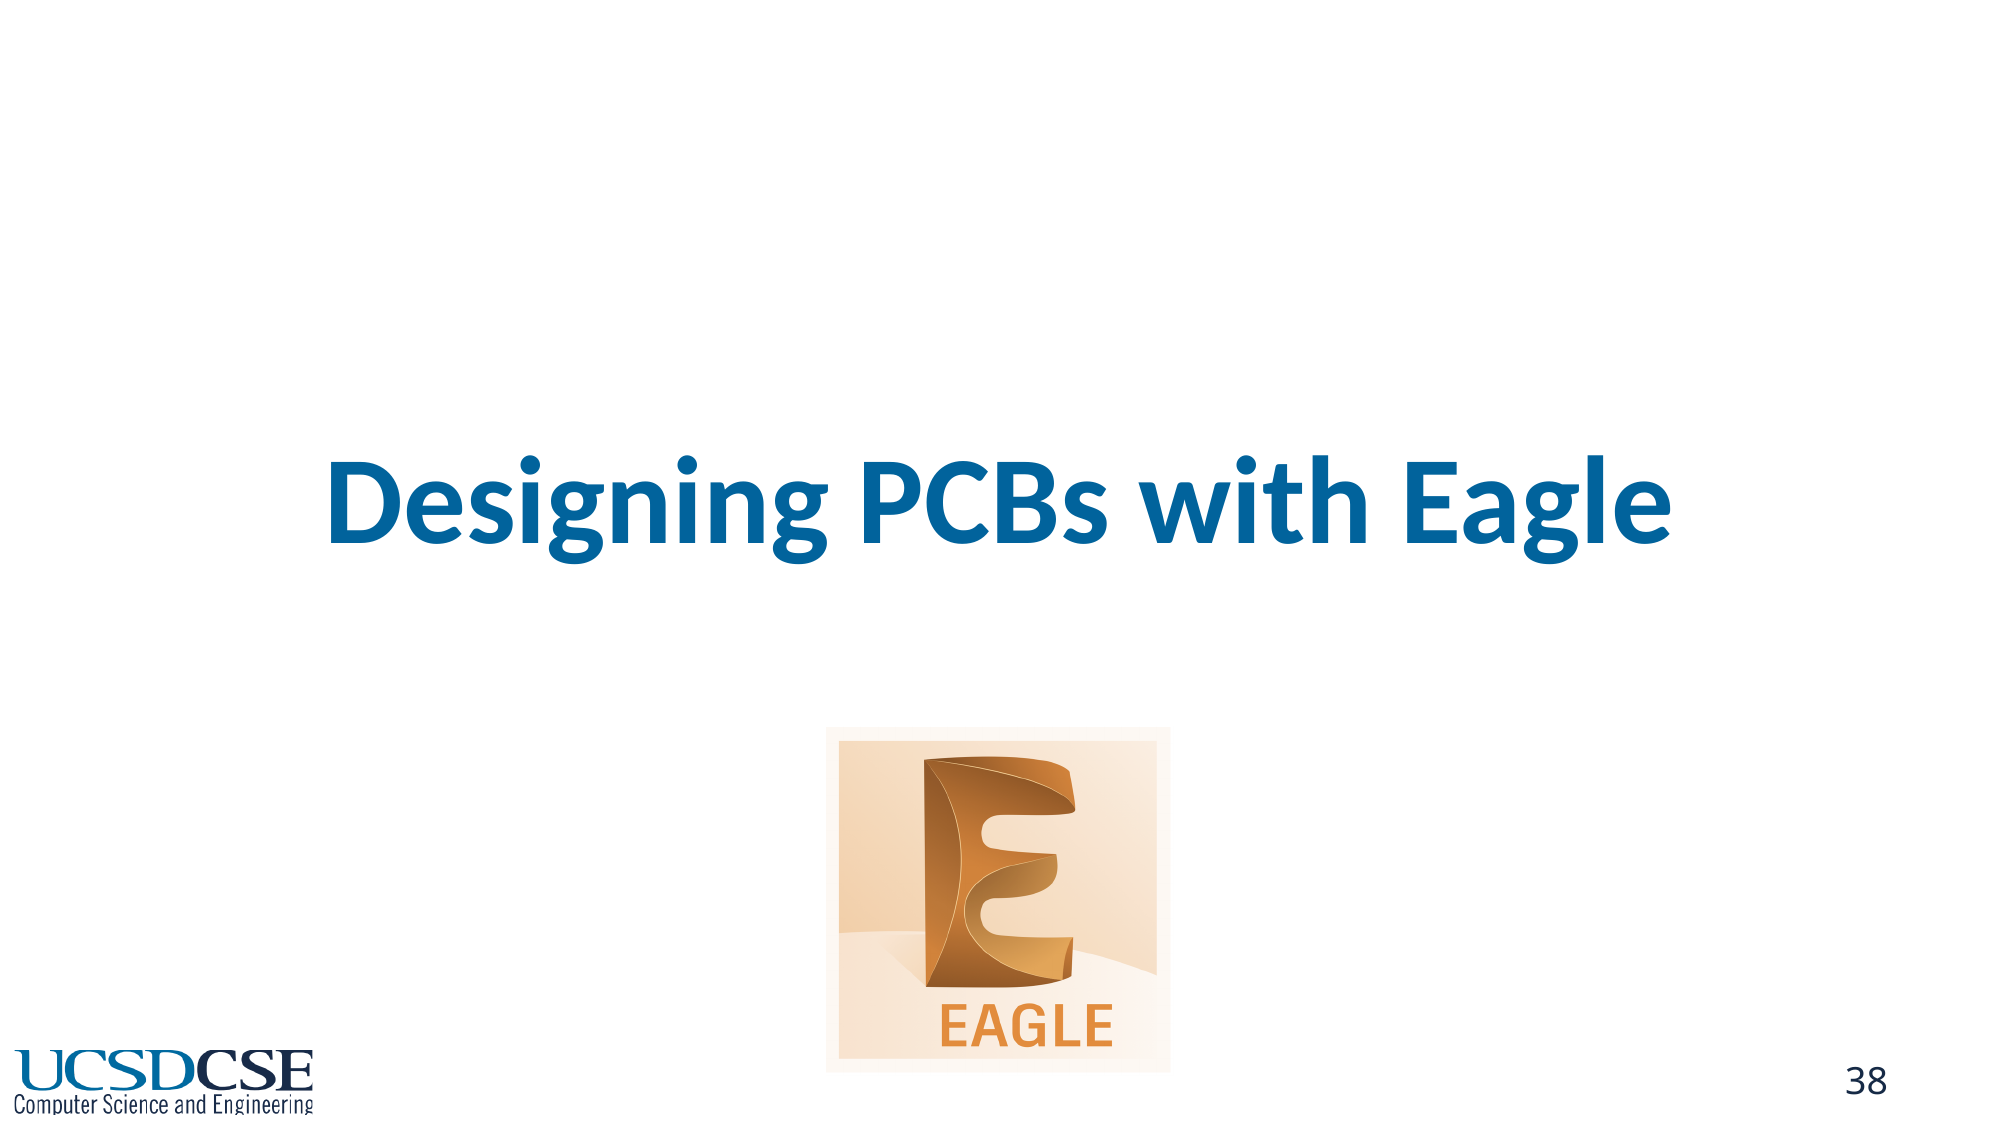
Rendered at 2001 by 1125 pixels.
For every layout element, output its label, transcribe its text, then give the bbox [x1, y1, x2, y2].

title Designing PCBs with Eagle [249, 184, 1750, 576]
picture [826, 726, 1174, 1076]
